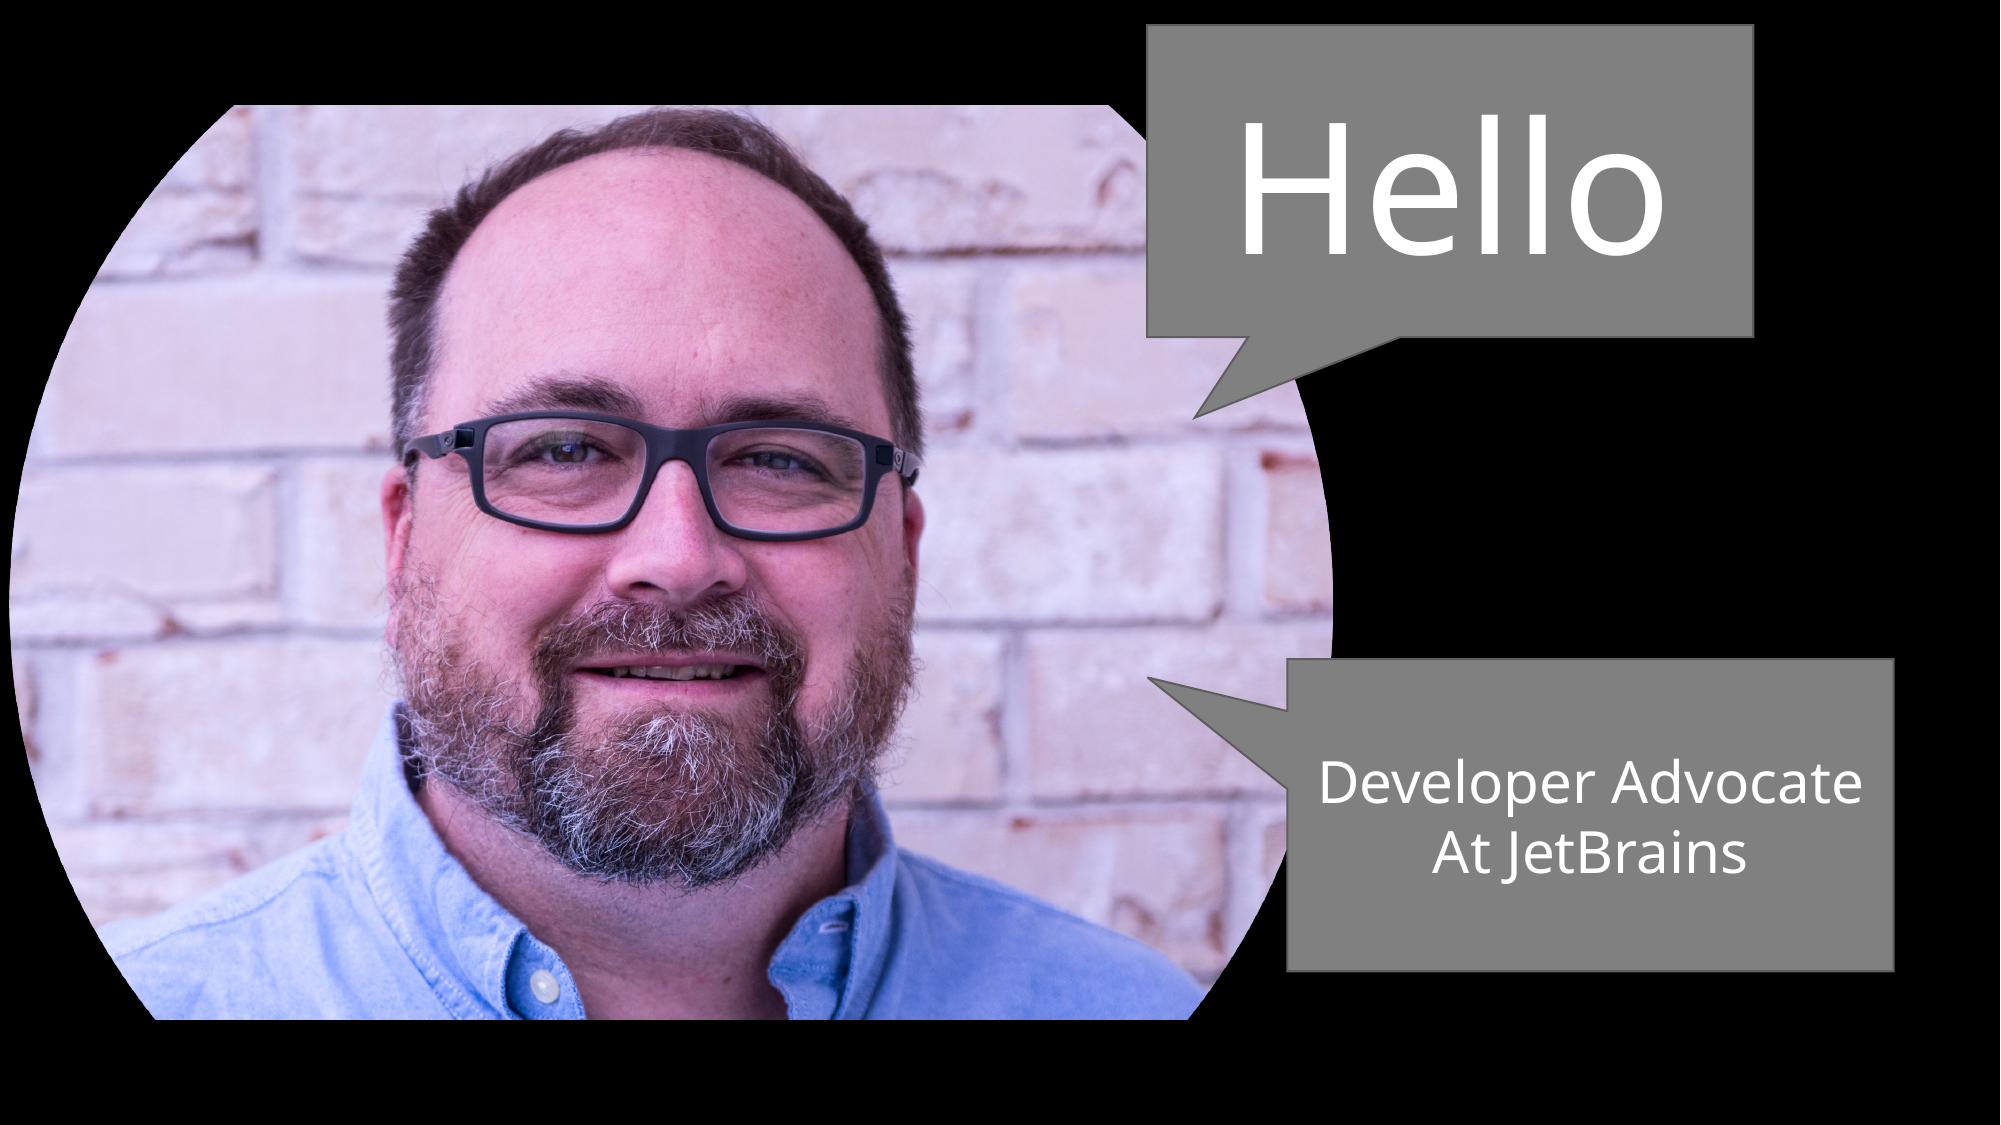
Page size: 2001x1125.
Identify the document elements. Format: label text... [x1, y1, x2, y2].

text_box Hello [1146, 24, 1755, 365]
text_box Developer Advocate At JetBrains [1333, 658, 1895, 973]
picture [9, 105, 1333, 1020]
